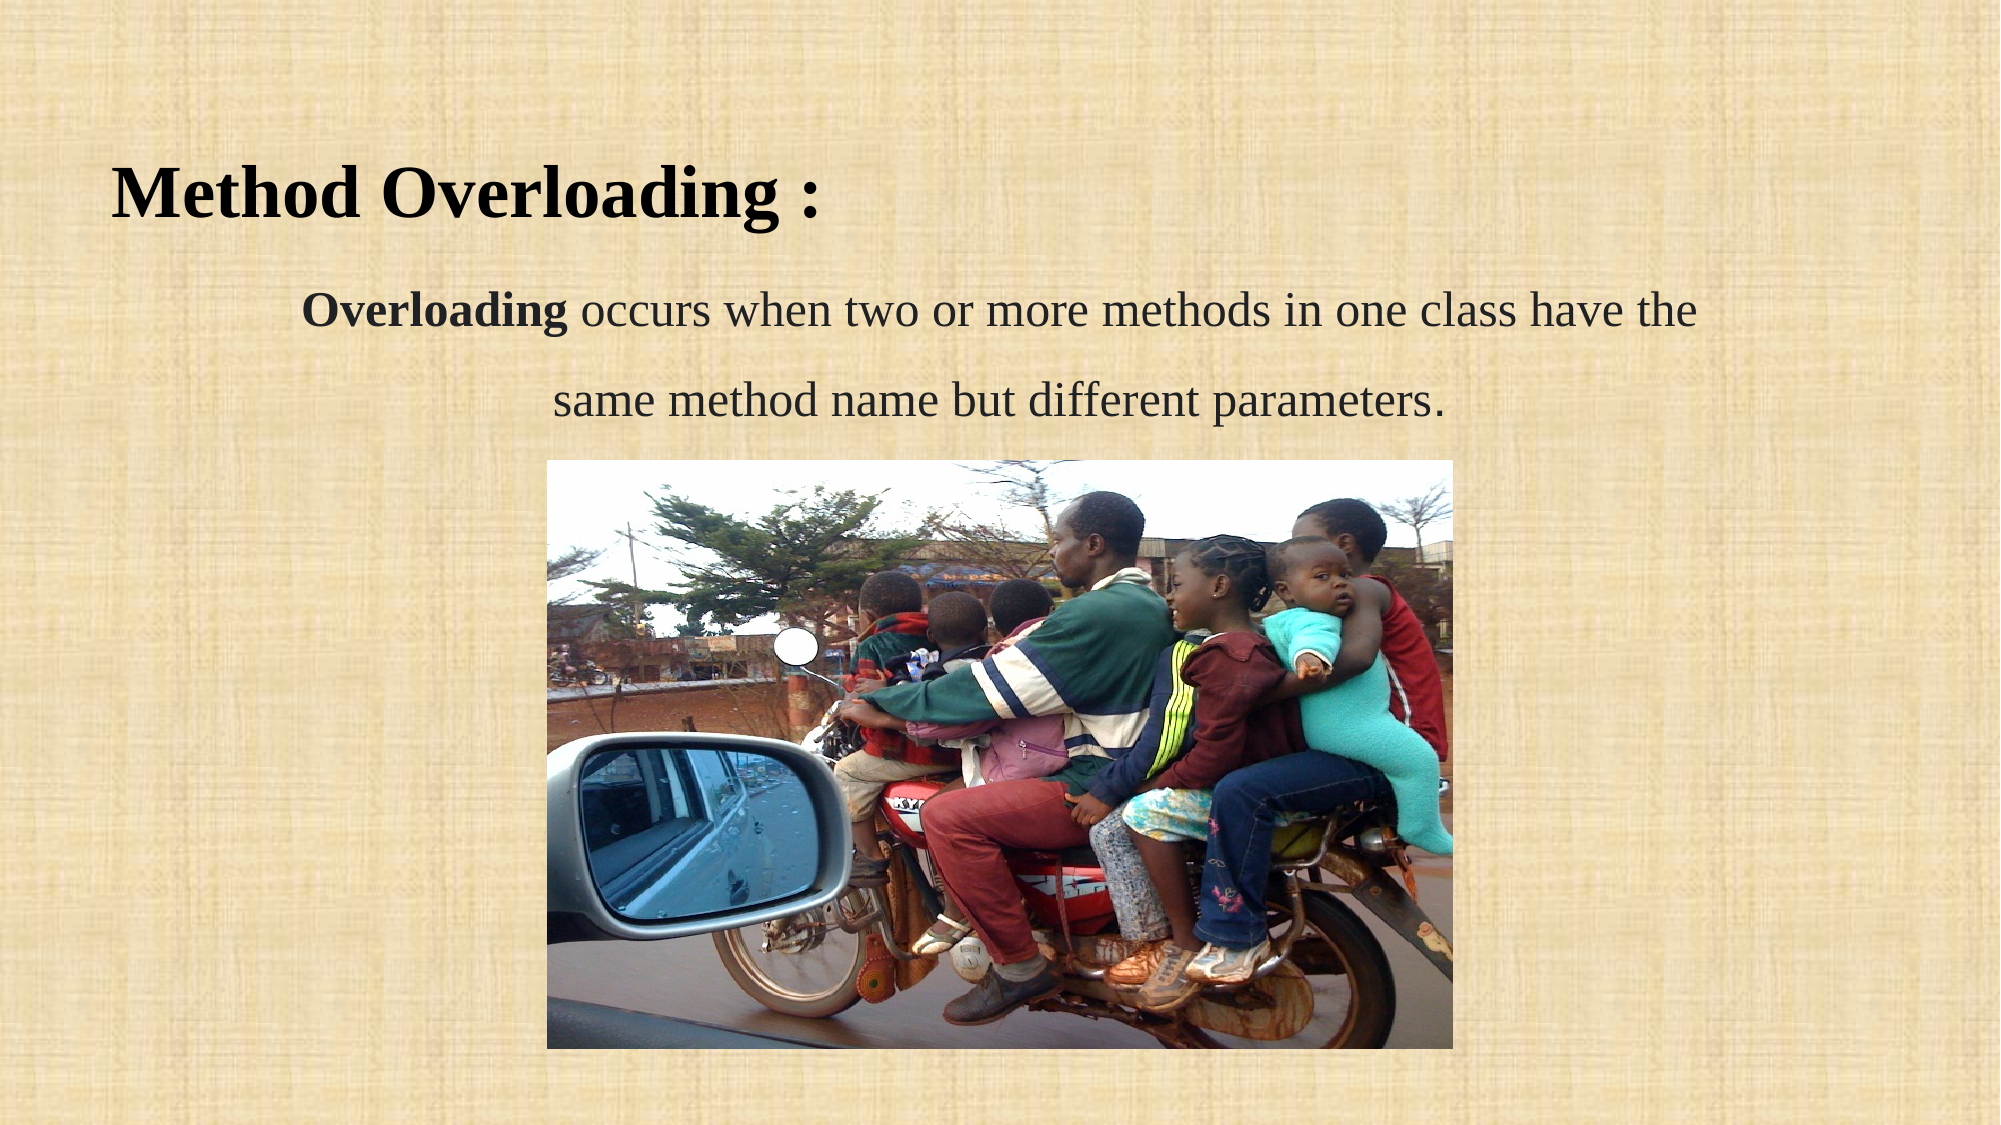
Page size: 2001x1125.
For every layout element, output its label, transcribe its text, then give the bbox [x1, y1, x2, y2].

picture [547, 460, 1453, 1049]
subtitle Overloading occurs when two or more methods in one class have the same method name but different parameters. [249, 239, 1750, 446]
title Method Overloading : [92, 90, 843, 224]
